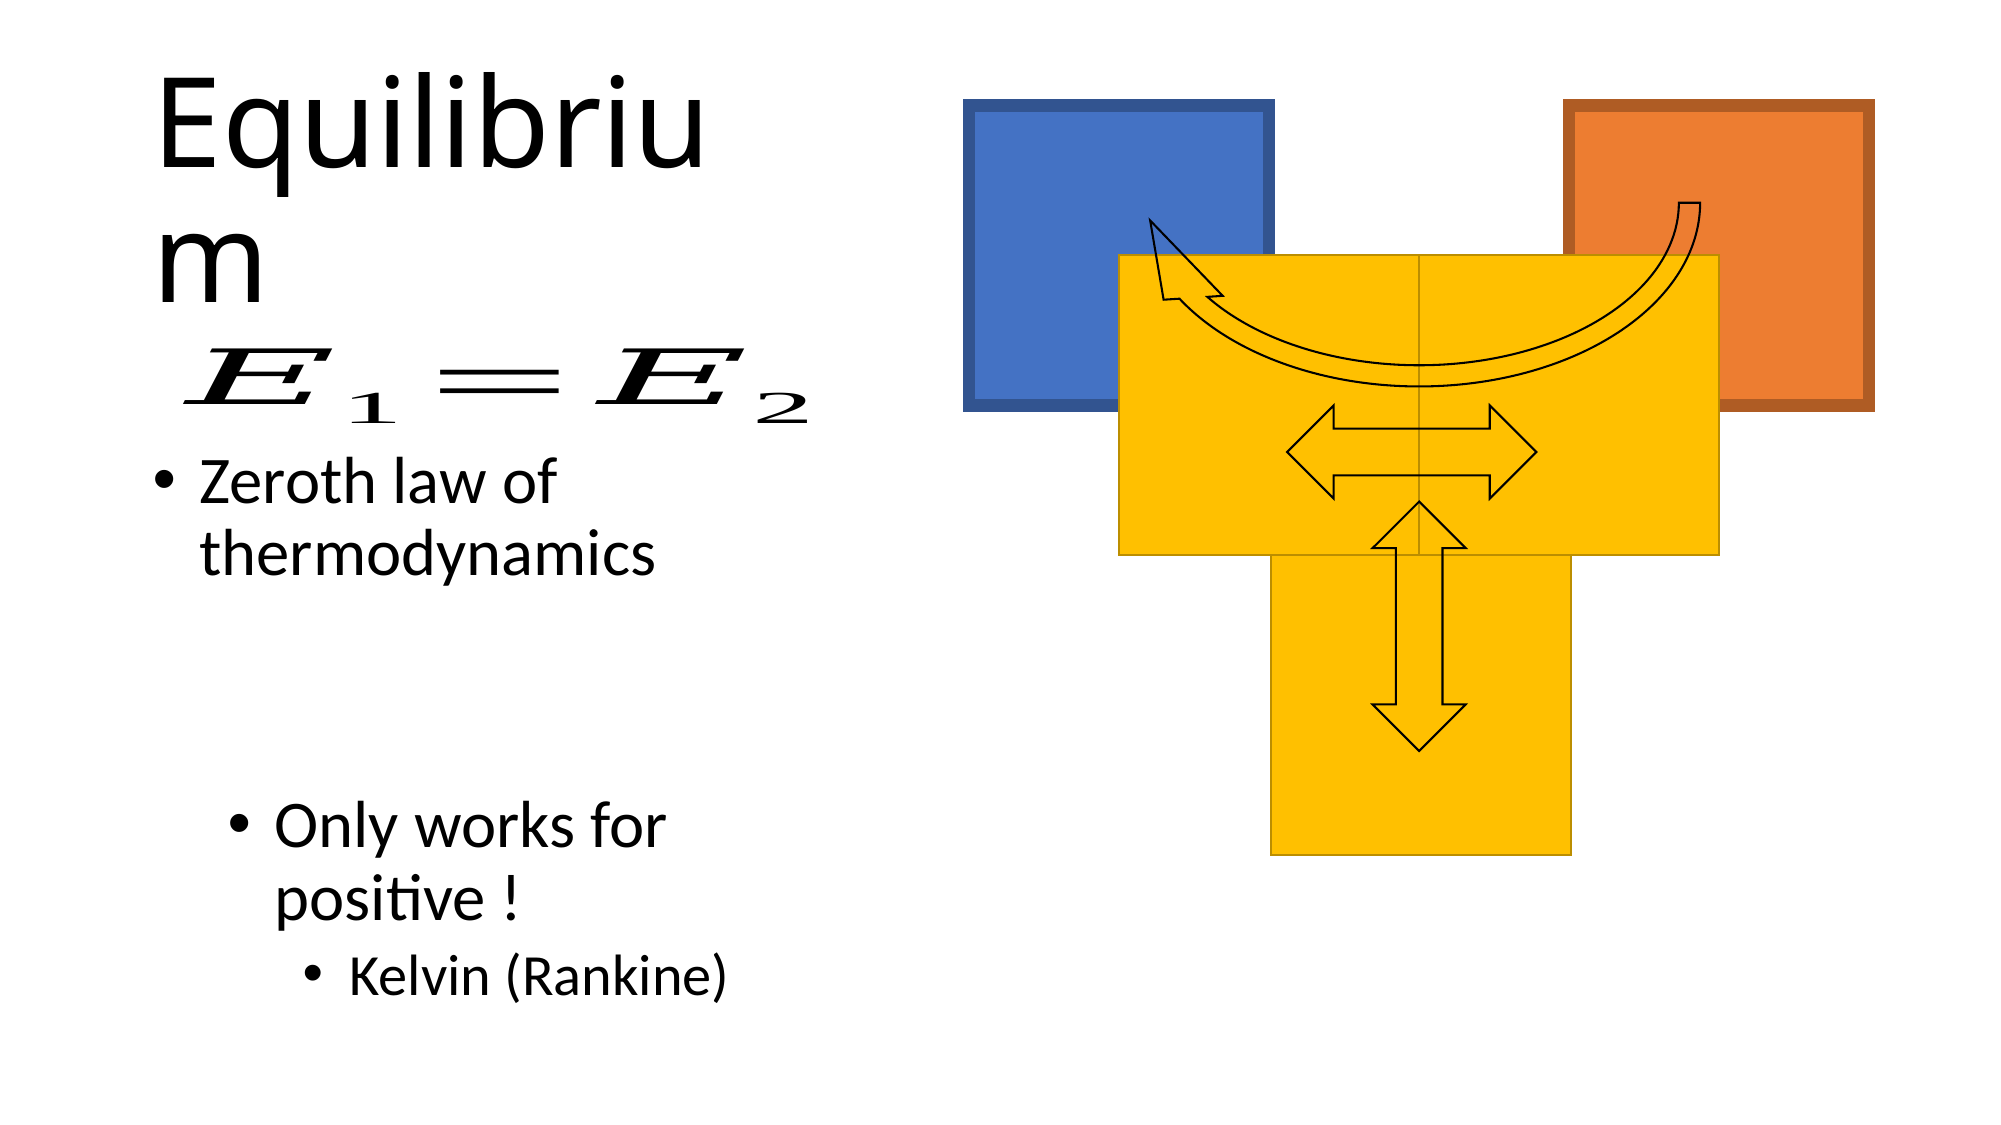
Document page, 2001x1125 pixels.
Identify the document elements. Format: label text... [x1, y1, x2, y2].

text_box [1118, 254, 1418, 556]
text_box [1148, 201, 1702, 388]
text_box [1418, 254, 1720, 556]
text_box [1270, 554, 1572, 856]
text_box [968, 104, 1270, 406]
text_box [1568, 104, 1870, 406]
text_box [1370, 500, 1469, 753]
text_box [1285, 402, 1538, 502]
title Equilibrium [137, 75, 783, 338]
